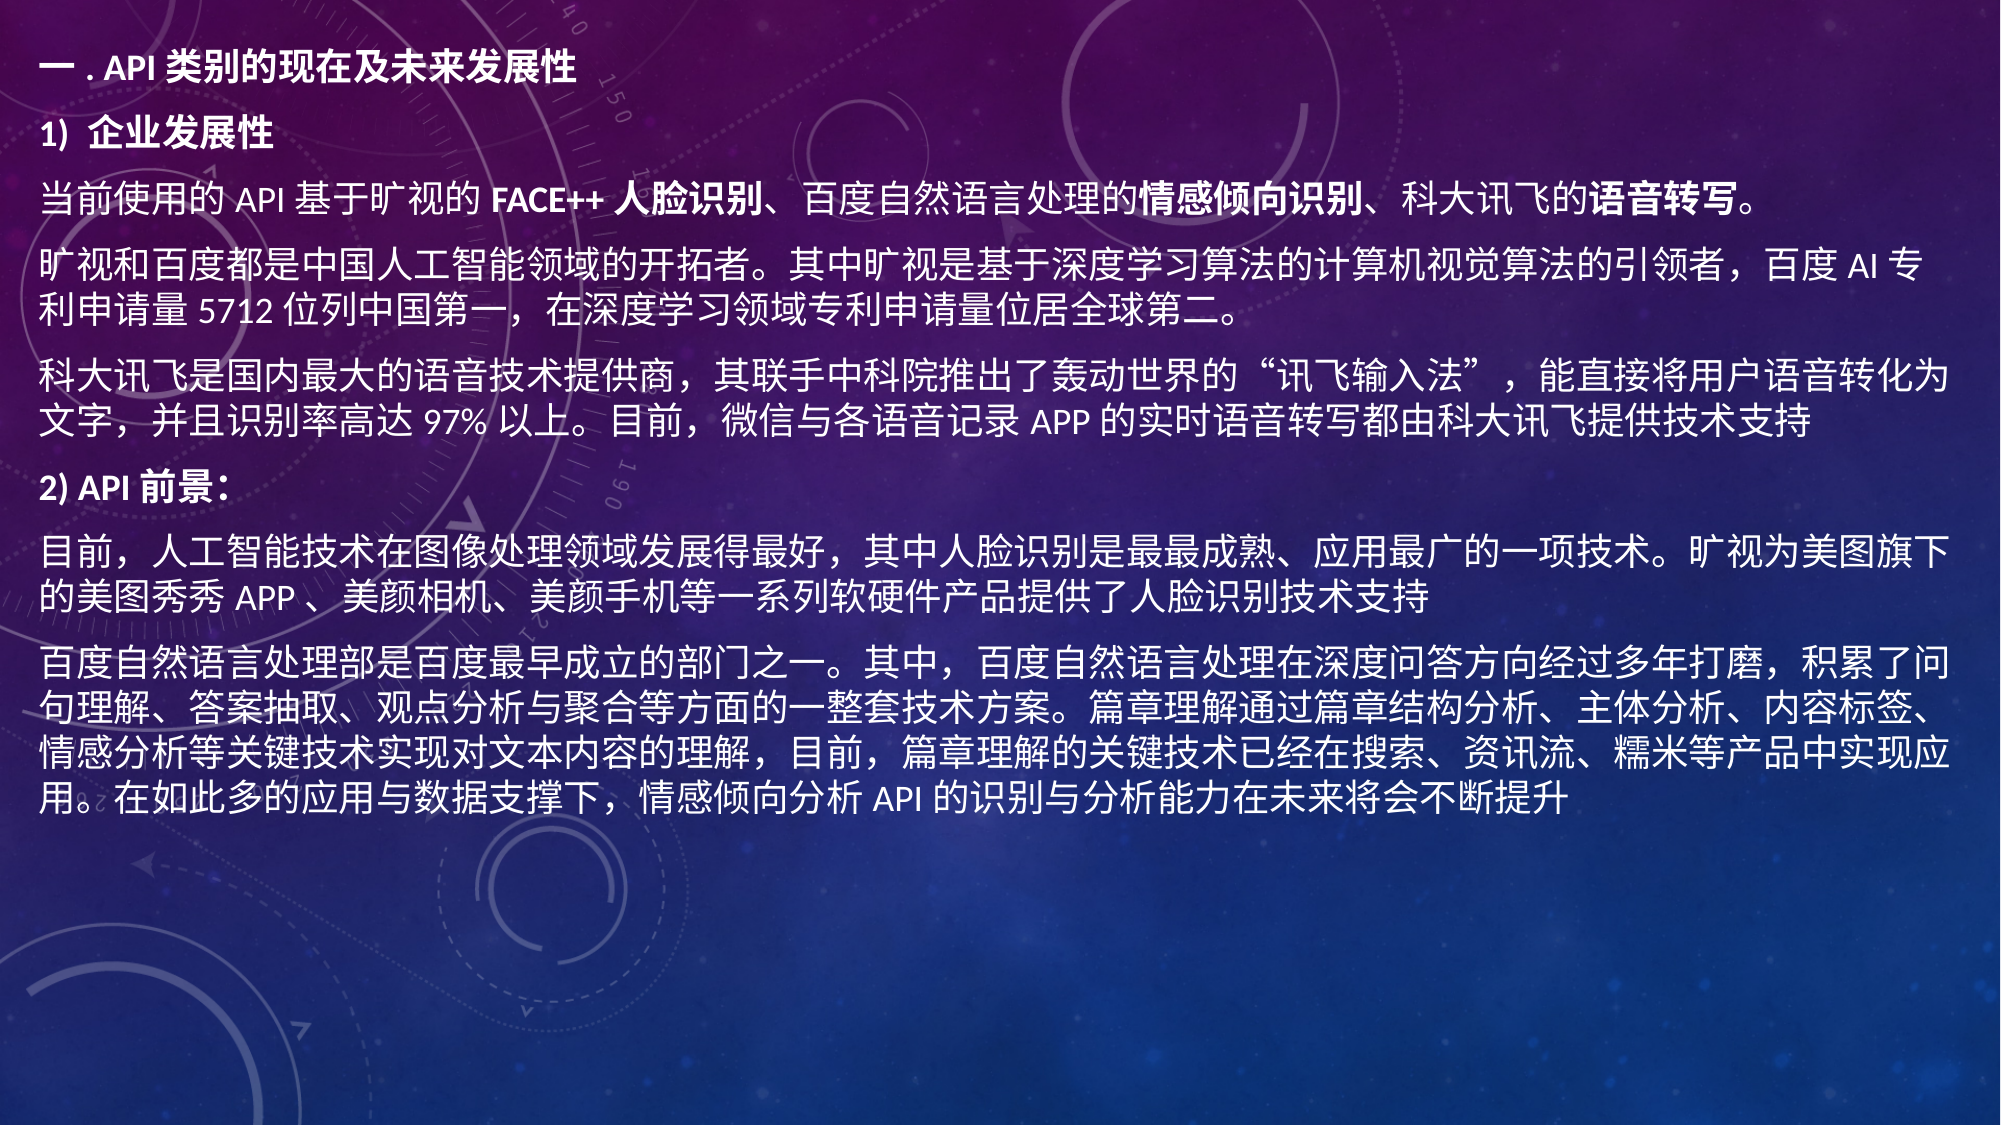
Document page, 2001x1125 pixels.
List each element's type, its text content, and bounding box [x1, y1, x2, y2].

subtitle 一. API类别的现在及未来发展性 1) 企业发展性 当前使用的API基于旷视的Face++人脸识别、百度自然语言处理的情感倾向识别、科大讯飞的语音转写。 旷视和百度都是中国人工智能领域的开拓者。其中旷视是基于深度学习算法的计算机视觉算法的引领者，百度AI专利申请量5712位列中国第一，在深度学习领域专利申请量位居全球第二。 科大讯飞是国内最大的语音技术提供商，其联手中科院推出了轰动世界的“讯飞输入法”，能直接将用户语音转化为文字，并且识别率高达97%以上。目前，微信与各语音记录APP的实时语音转写都由科大讯飞提供技术支持 2) API前景： 目前，人工智能技术在图像处理领域发展得最好，其中人脸识别是最最成熟、应用最广的一项技术。旷视为美图旗下的美图秀秀App、美颜相机、美颜手机等一系列软硬件产品提供了人脸识别技术支持 百度自然语言处理部是百度最早成立的部门之一。其中，百度自然语言处理在深度问答方向经过多年打磨，积累了问句理解、答案抽取、观点分析与聚合等方面的一整套技术方案。篇章理解通过篇章结构分析、主体分析、内容标签、情感分析等关键技术实现对文本内容的理解，目前，篇章理解的关键技术已经在搜索、资讯流、糯米等产品中实现应用。在如此多的应用与数据支撑下，情感倾向分析API的识别与分析能力在未来将会不断提升 [23, 35, 1972, 1091]
picture [0, 0, 2001, 1125]
